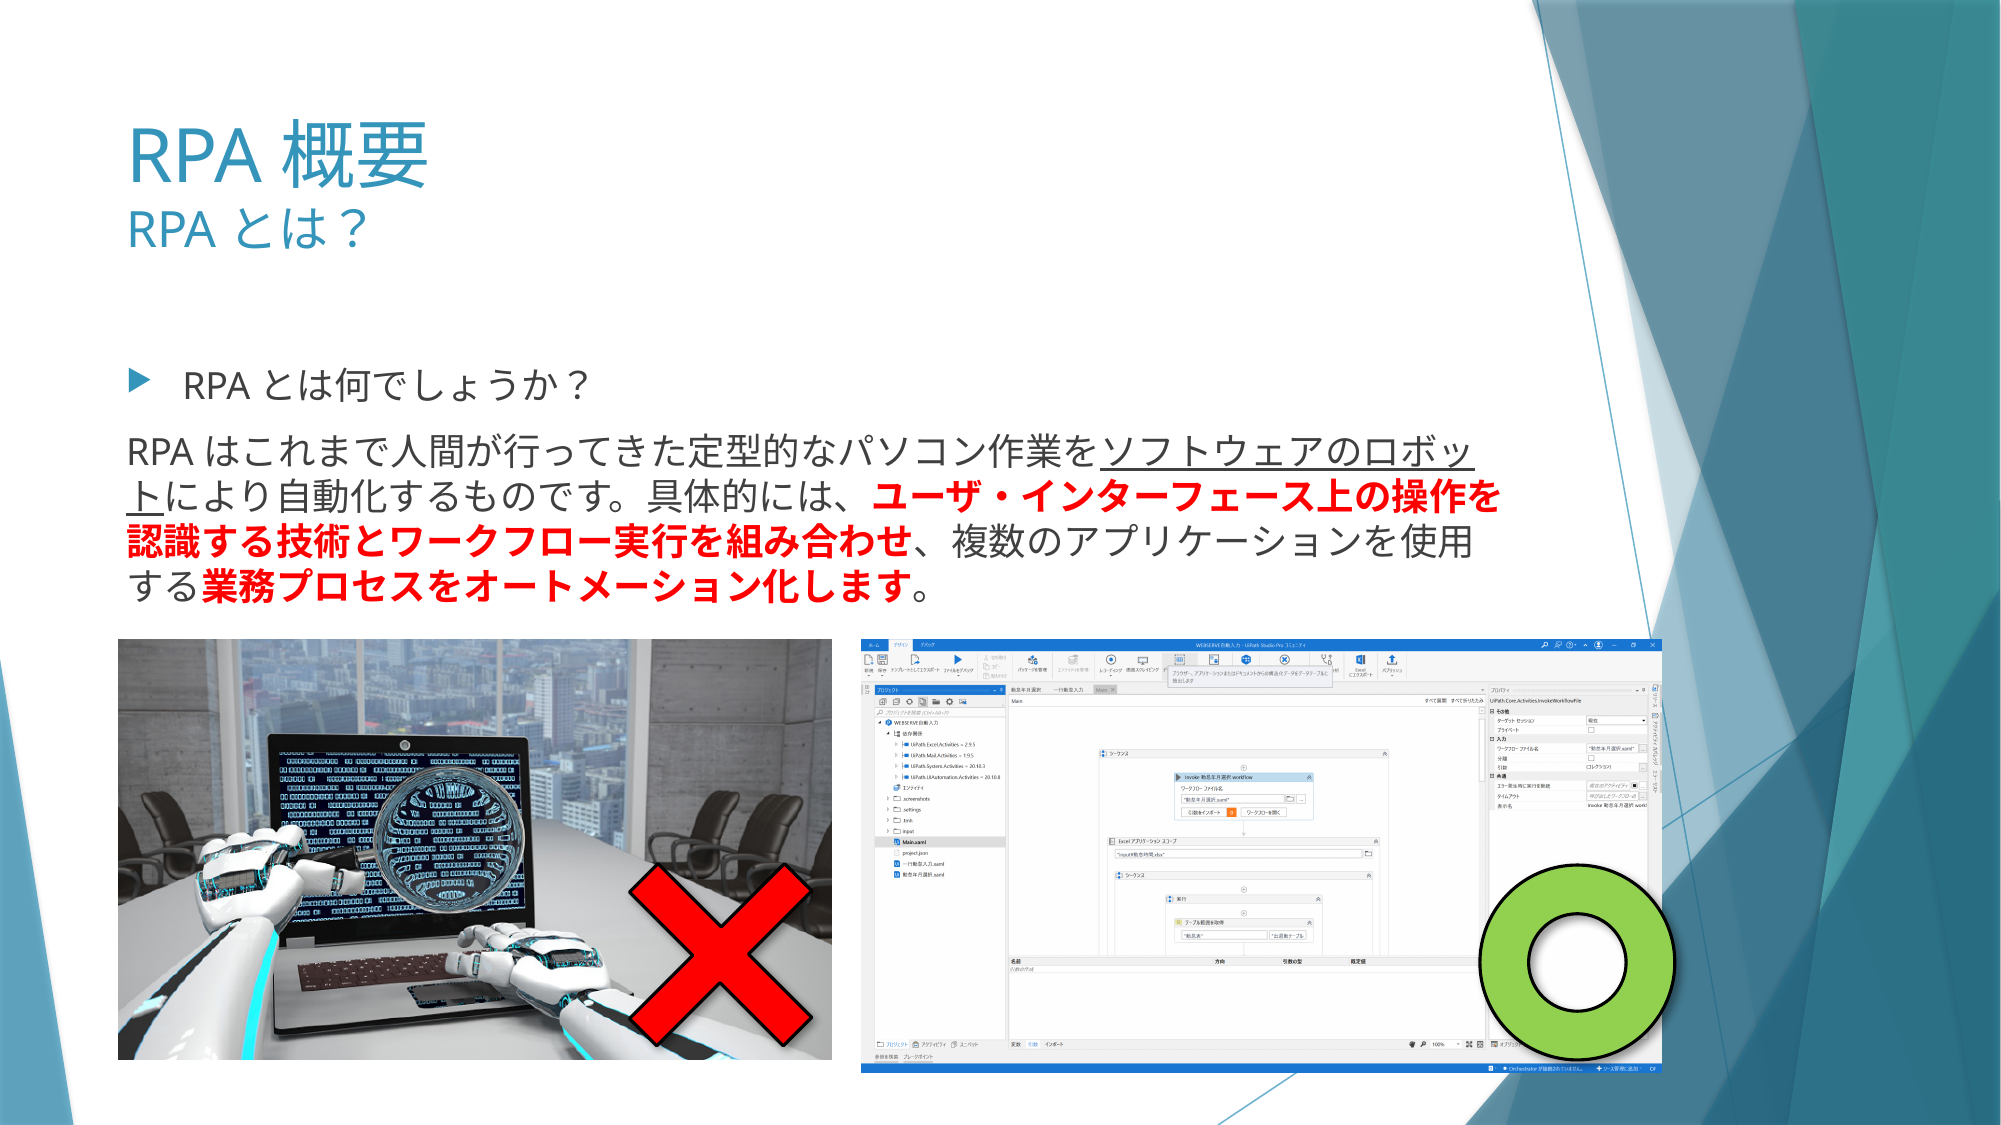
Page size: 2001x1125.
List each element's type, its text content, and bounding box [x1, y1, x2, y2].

picture [861, 639, 1662, 1074]
picture [117, 639, 833, 1061]
text_box [1666, 918, 1677, 1007]
title RPA概要 RPAとは？ [111, 99, 1522, 317]
list RPAとは何でしょうか？ RPAはこれまで人間が行ってきた定型的なパソコン作業をソフトウェアのロボットにより自動化するものです。具体的には、ユーザ・インターフェース上の操作を認識する技術とワークフロー実行を組み合わせ、複数のアプリケーションを使用する業務プロセスをオートメーション化します。 [111, 354, 1522, 992]
